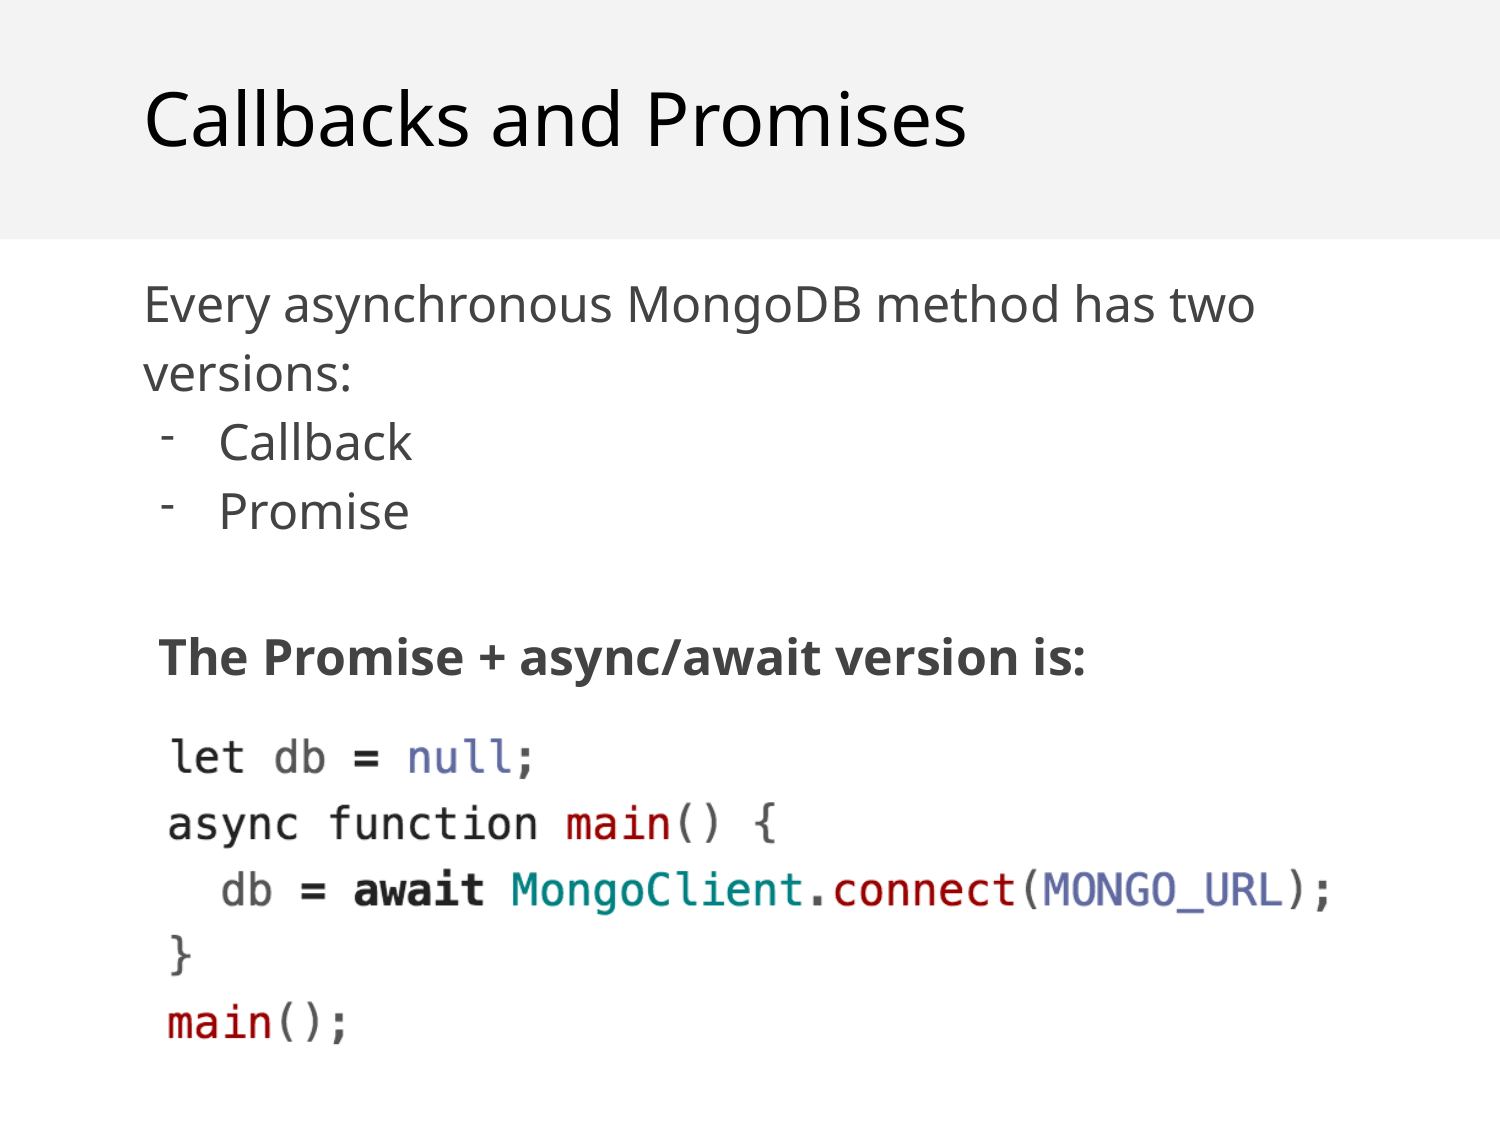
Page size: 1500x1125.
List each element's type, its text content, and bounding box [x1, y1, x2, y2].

picture [144, 714, 1356, 1076]
text_box The Promise + async/await version is: [143, 601, 1387, 715]
text_box Every asynchronous MongoDB method has two versions: Callback Promise [128, 248, 1372, 502]
text_box Callbacks and Promises [128, 56, 1372, 183]
